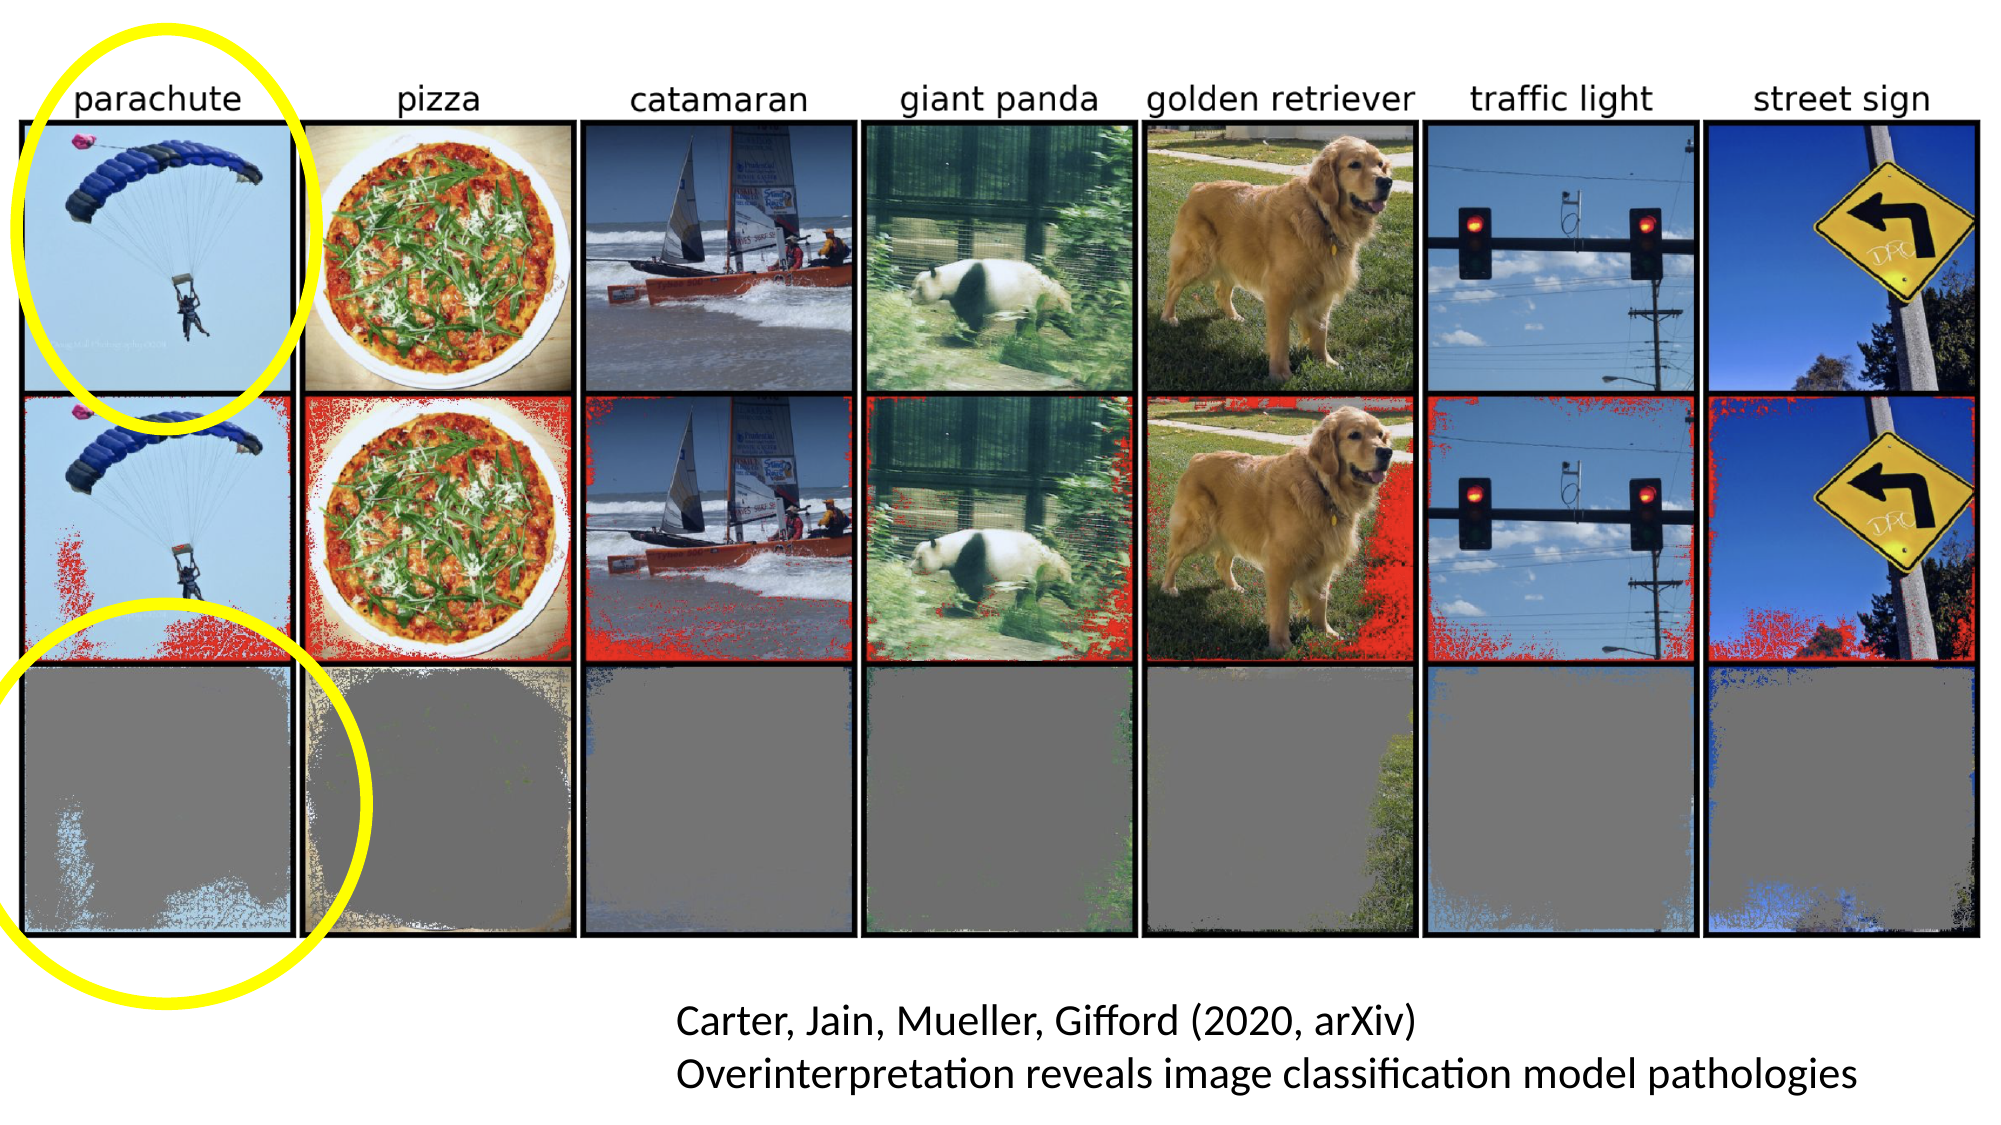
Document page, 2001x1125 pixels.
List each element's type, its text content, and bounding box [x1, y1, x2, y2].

text_box [58, 973, 276, 1005]
text_box Carter, Jain, Mueller, Gifford (2020, arXiv) Overinterpretation reveals image classification model pathologies [661, 983, 1876, 1105]
text_box [82, 28, 251, 62]
picture [0, 62, 2000, 973]
